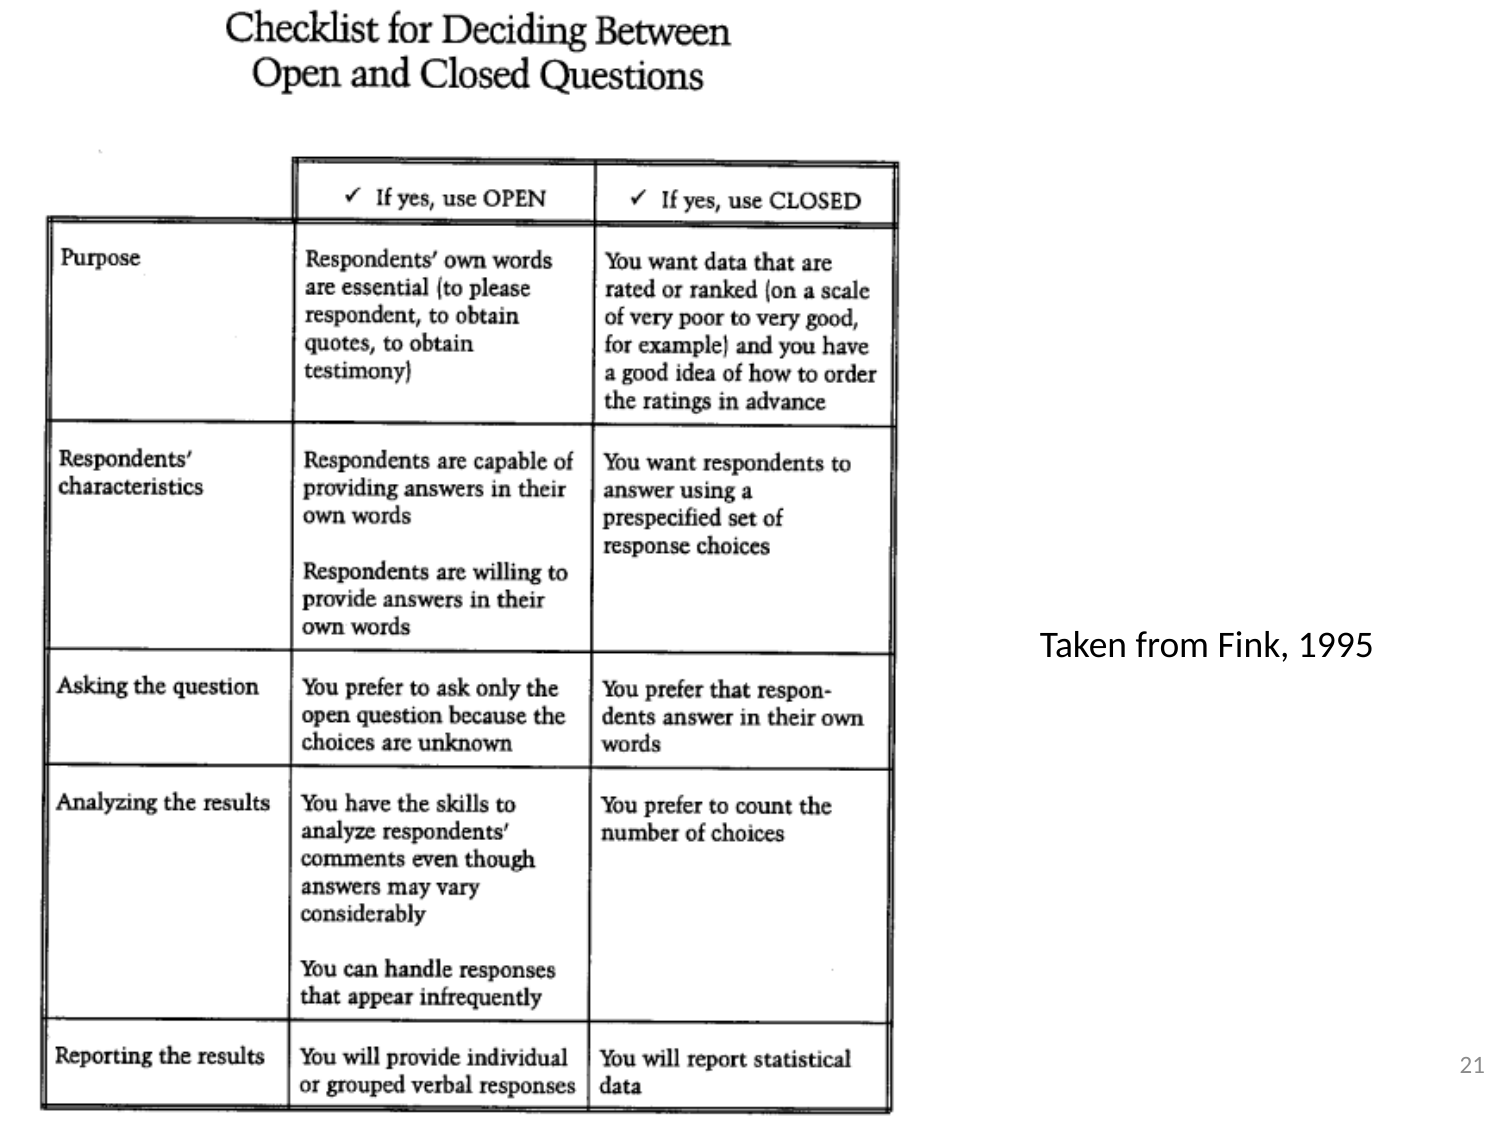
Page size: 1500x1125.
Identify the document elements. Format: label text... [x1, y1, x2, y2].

slide_number 21 [1149, 1024, 1500, 1103]
text_box Taken from Fink, 1995 [1025, 612, 1438, 673]
picture [6, 0, 932, 1125]
